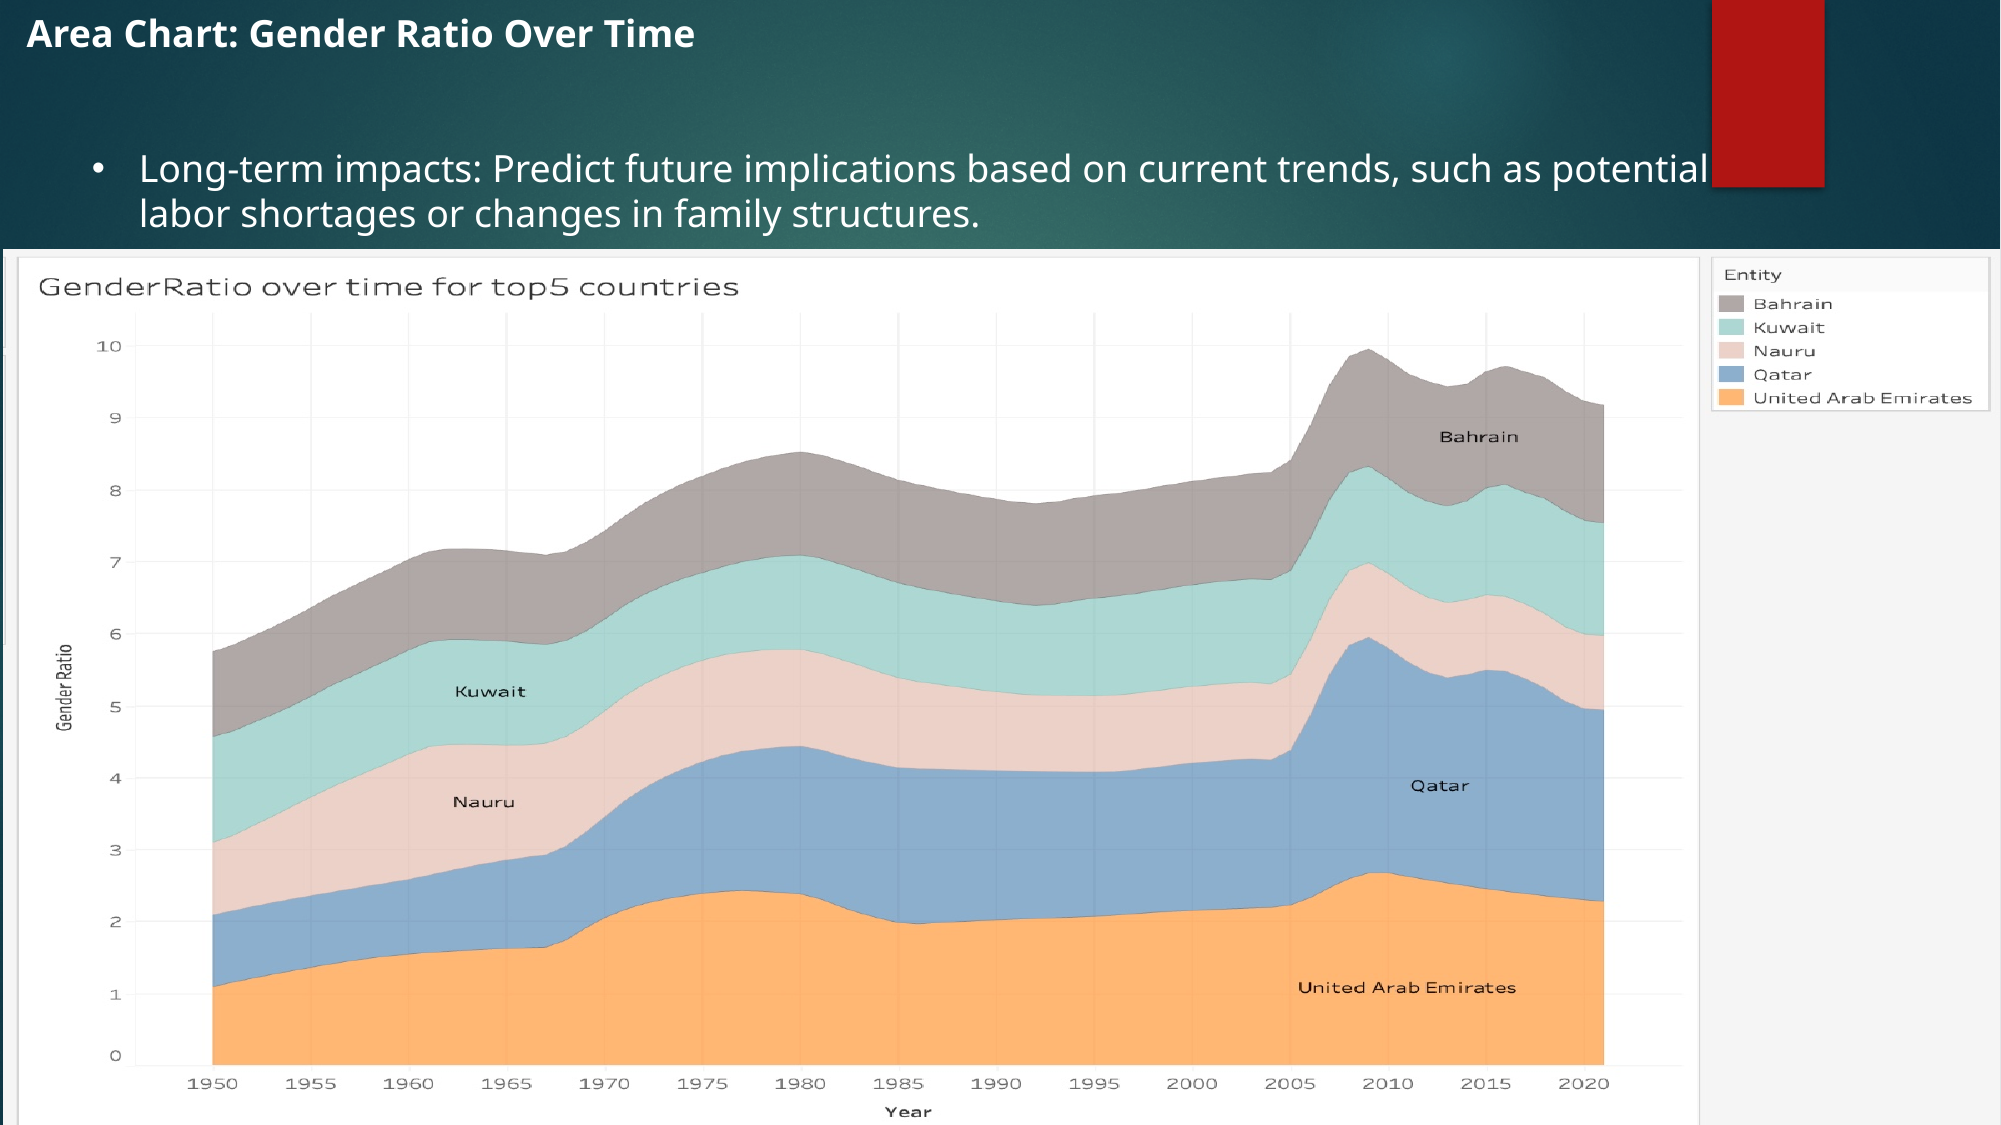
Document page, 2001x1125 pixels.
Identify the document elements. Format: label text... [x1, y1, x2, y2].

text_box Area Chart: Gender Ratio Over Time Long-term impacts: Predict future implications based on current trends, such as potential labor shortages or changes in family structures. [1, 2, 1772, 249]
picture [0, 249, 2000, 1125]
